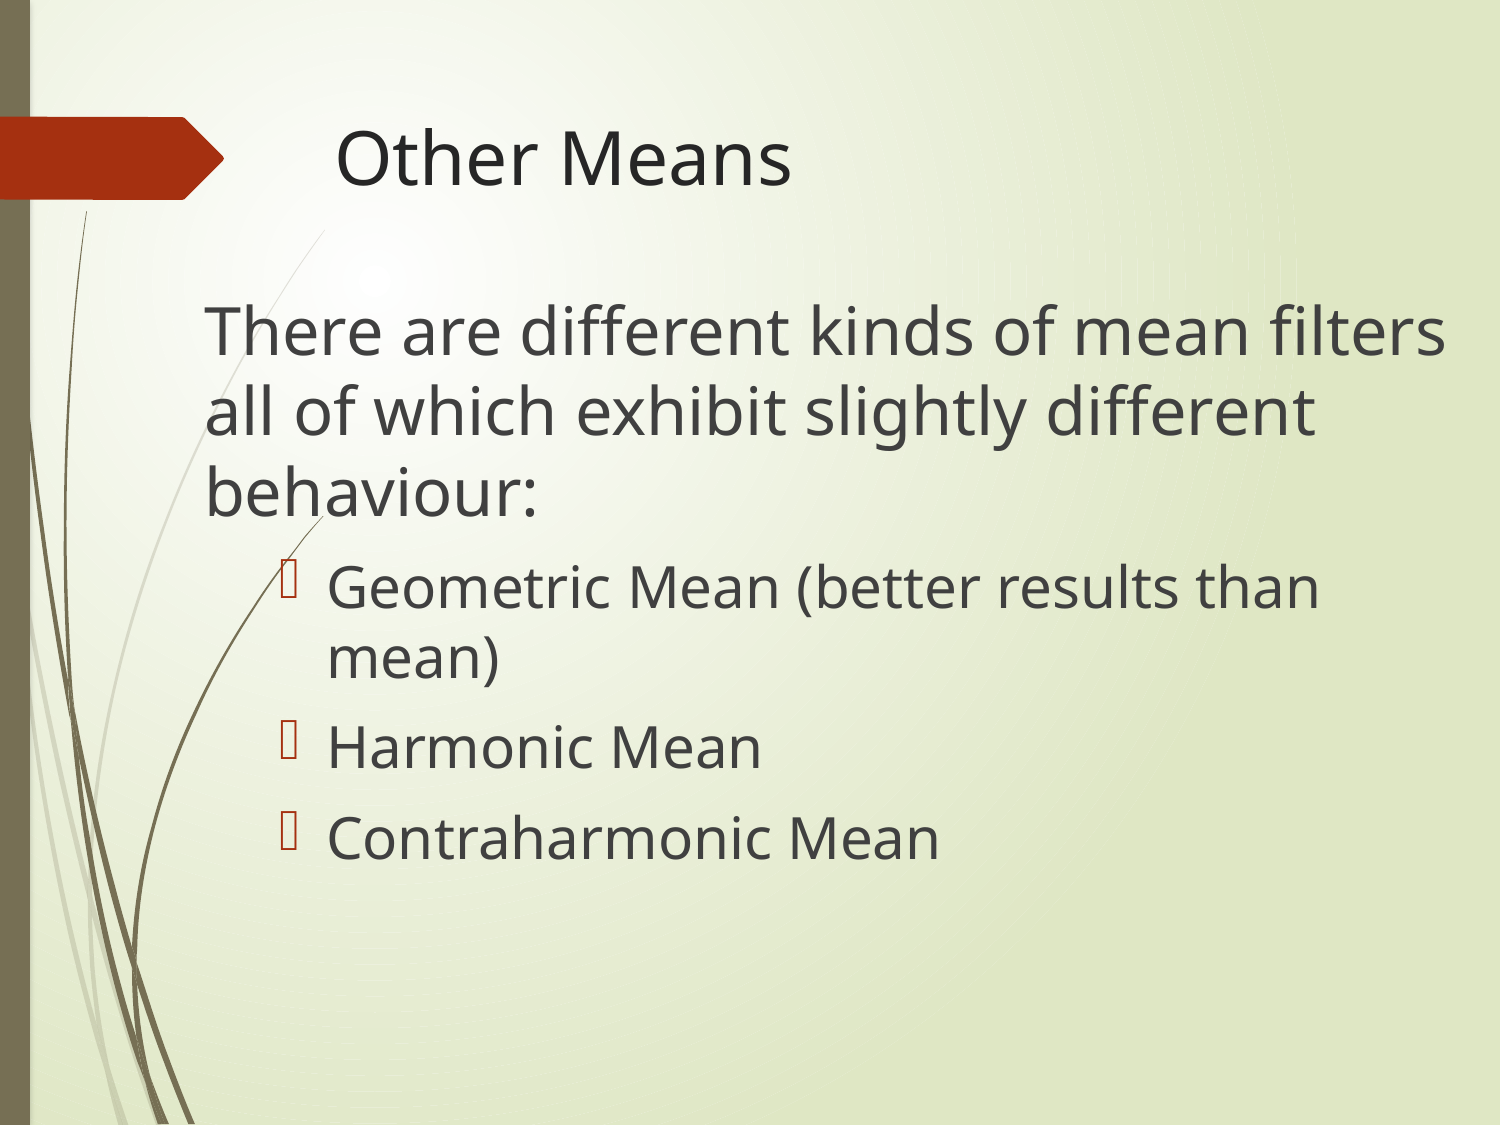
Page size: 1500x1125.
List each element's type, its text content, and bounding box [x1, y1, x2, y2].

title Other Means [319, 102, 1400, 281]
list There are different kinds of mean filters all of which exhibit slightly different behaviour: Geometric Mean (better results than mean) Harmonic Mean Contraharmonic Mean [189, 281, 1481, 1018]
